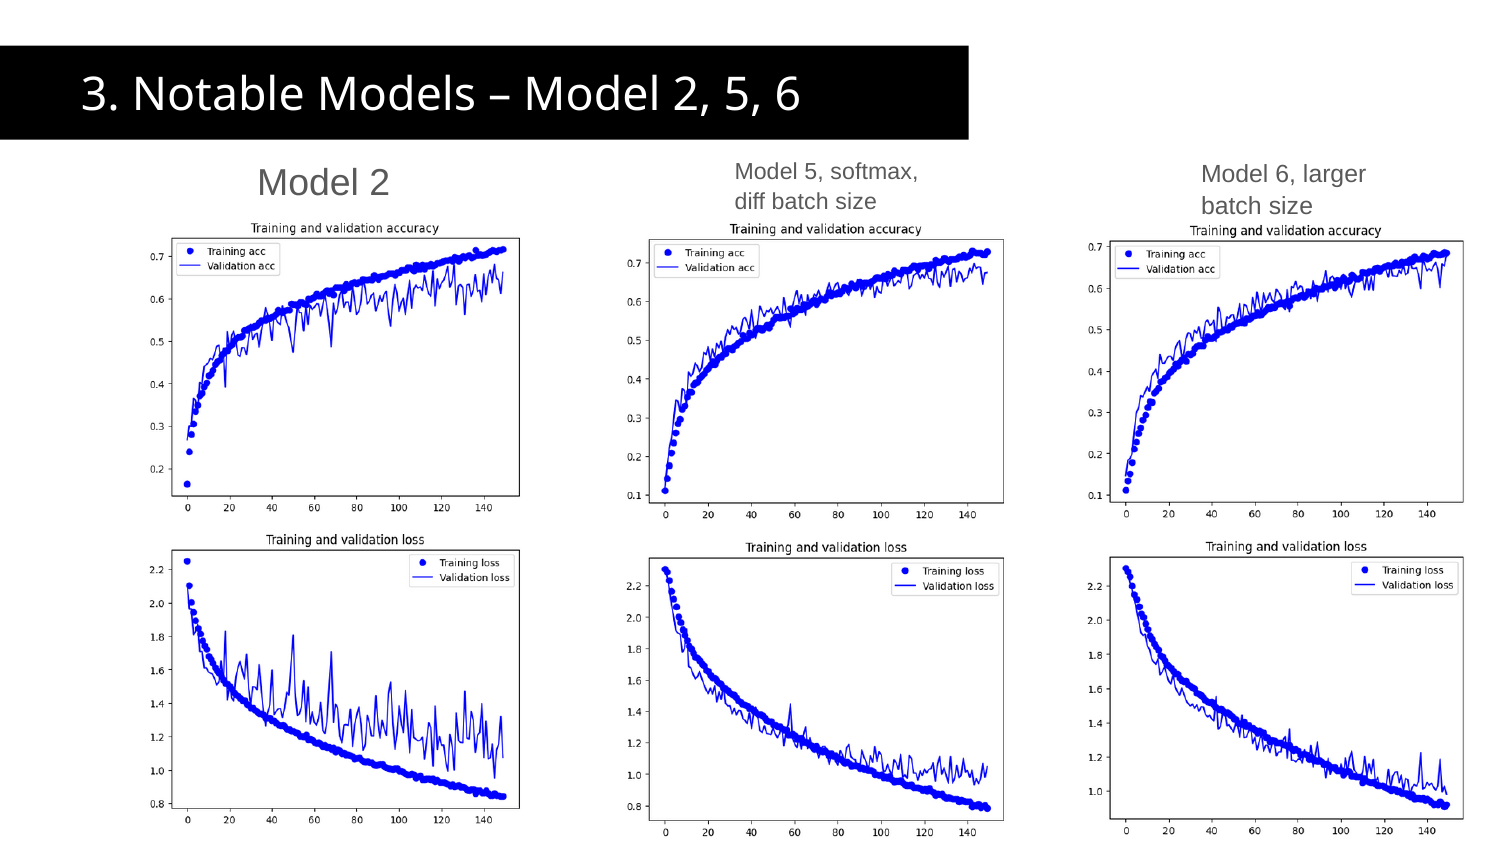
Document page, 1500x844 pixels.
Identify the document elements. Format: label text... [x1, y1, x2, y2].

list Model 2 [223, 139, 461, 214]
text_box Model 5, softmax, diff batch size [701, 139, 939, 214]
title 3. Notable Models – Model 2, 5, 6 [0, 45, 969, 140]
picture [617, 215, 1023, 844]
picture [1078, 215, 1479, 844]
text_box Model 6, larger batch size [1168, 140, 1406, 214]
picture [136, 216, 542, 833]
